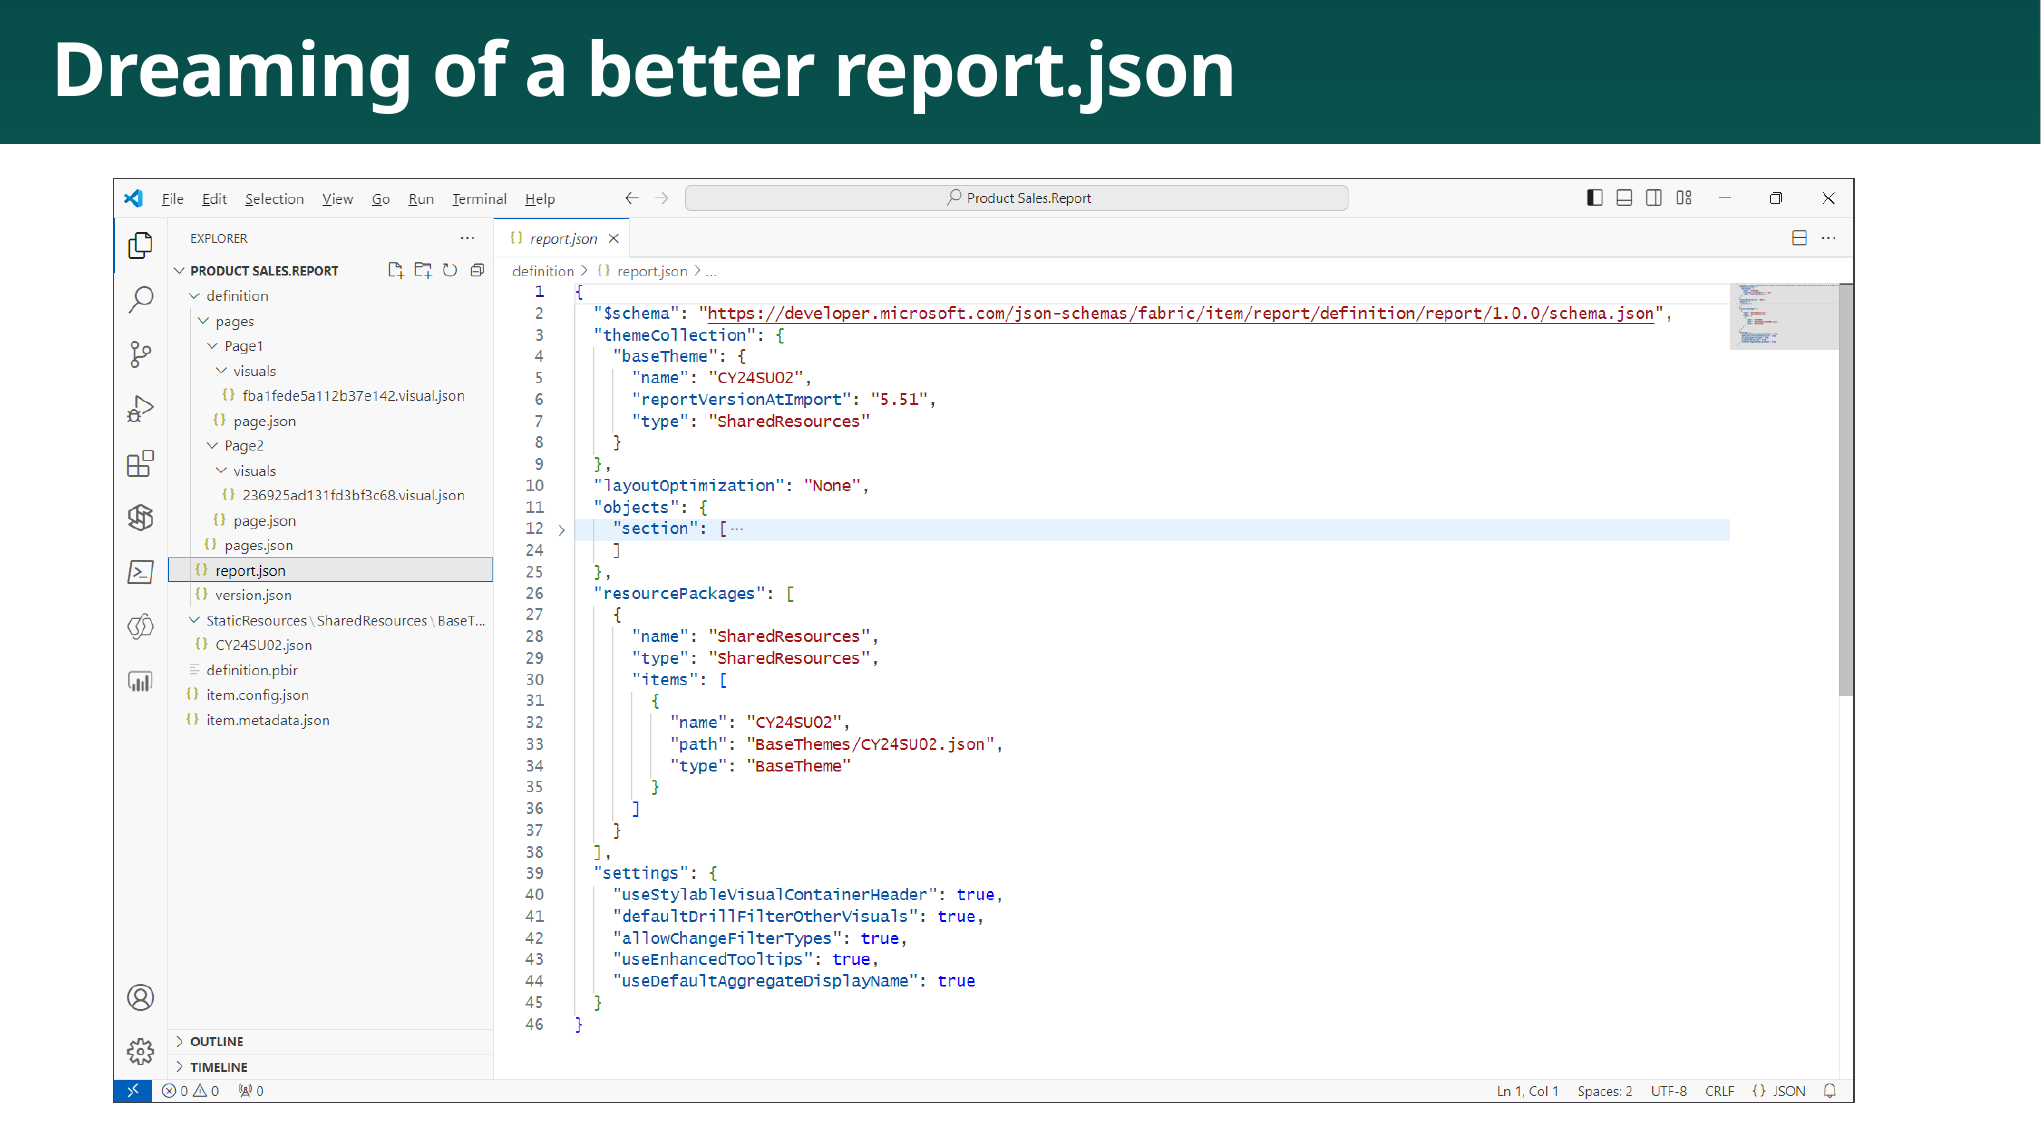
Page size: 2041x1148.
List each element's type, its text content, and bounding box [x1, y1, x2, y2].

title Dreaming of a better report.json [51, 31, 1988, 113]
picture [112, 177, 1855, 1103]
